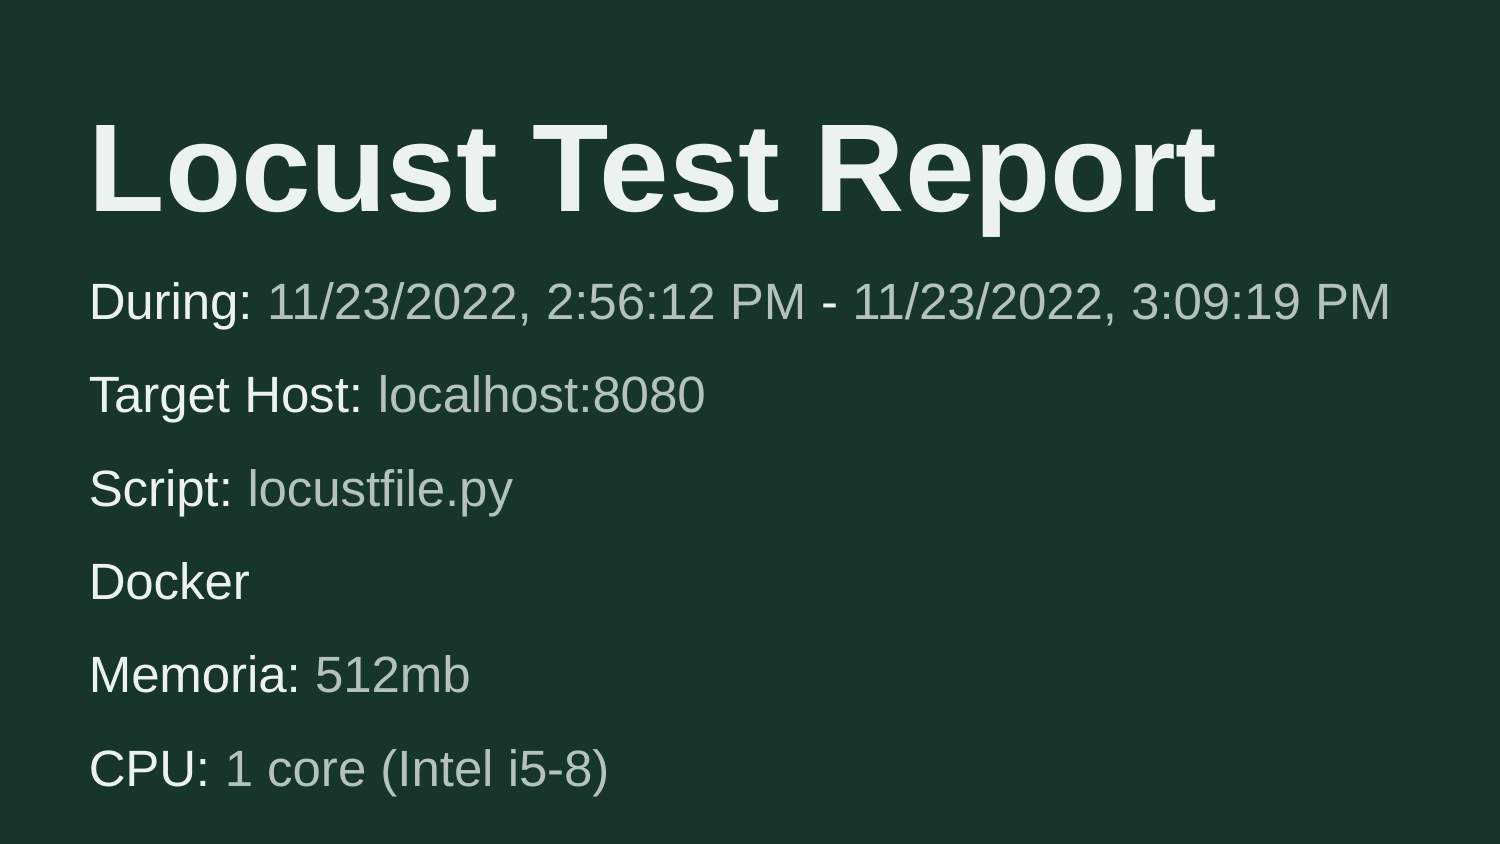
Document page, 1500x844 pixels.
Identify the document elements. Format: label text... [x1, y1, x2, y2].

text_box Locust Test Report During: 11/23/2022, 2:56:12 PM - 11/23/2022, 3:09:19 PM Target Host: localhost:8080 Script: locustfile.py Docker Memoria: 512mb CPU: 1 core (Intel i5-8) [73, 49, 1427, 844]
